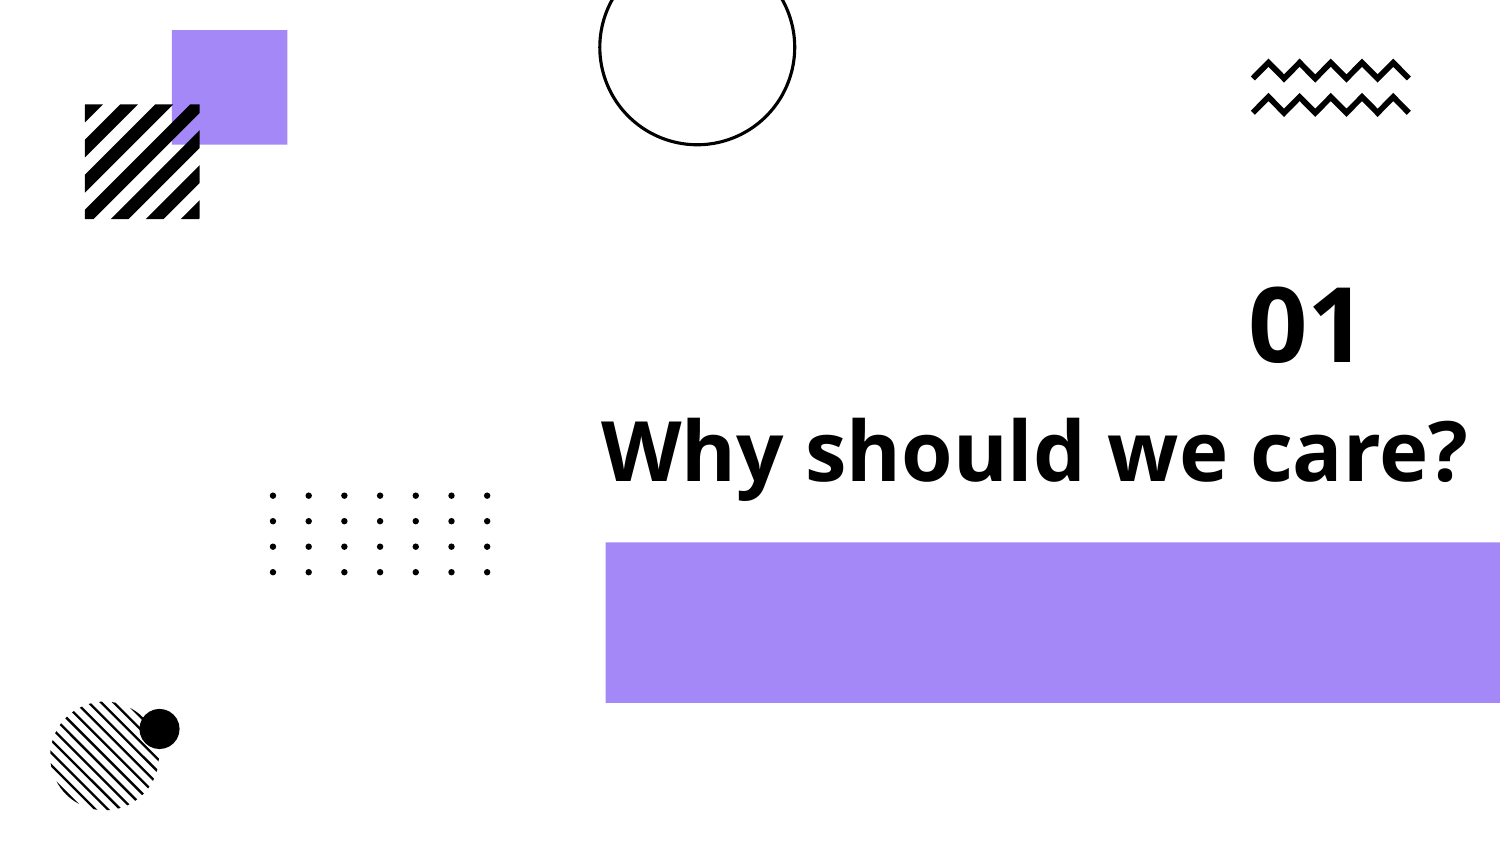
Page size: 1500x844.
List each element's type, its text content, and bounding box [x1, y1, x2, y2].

title 01 [1203, 227, 1383, 399]
title Why should we care? [540, 383, 1484, 540]
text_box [269, 492, 491, 576]
text_box [605, 542, 1500, 703]
